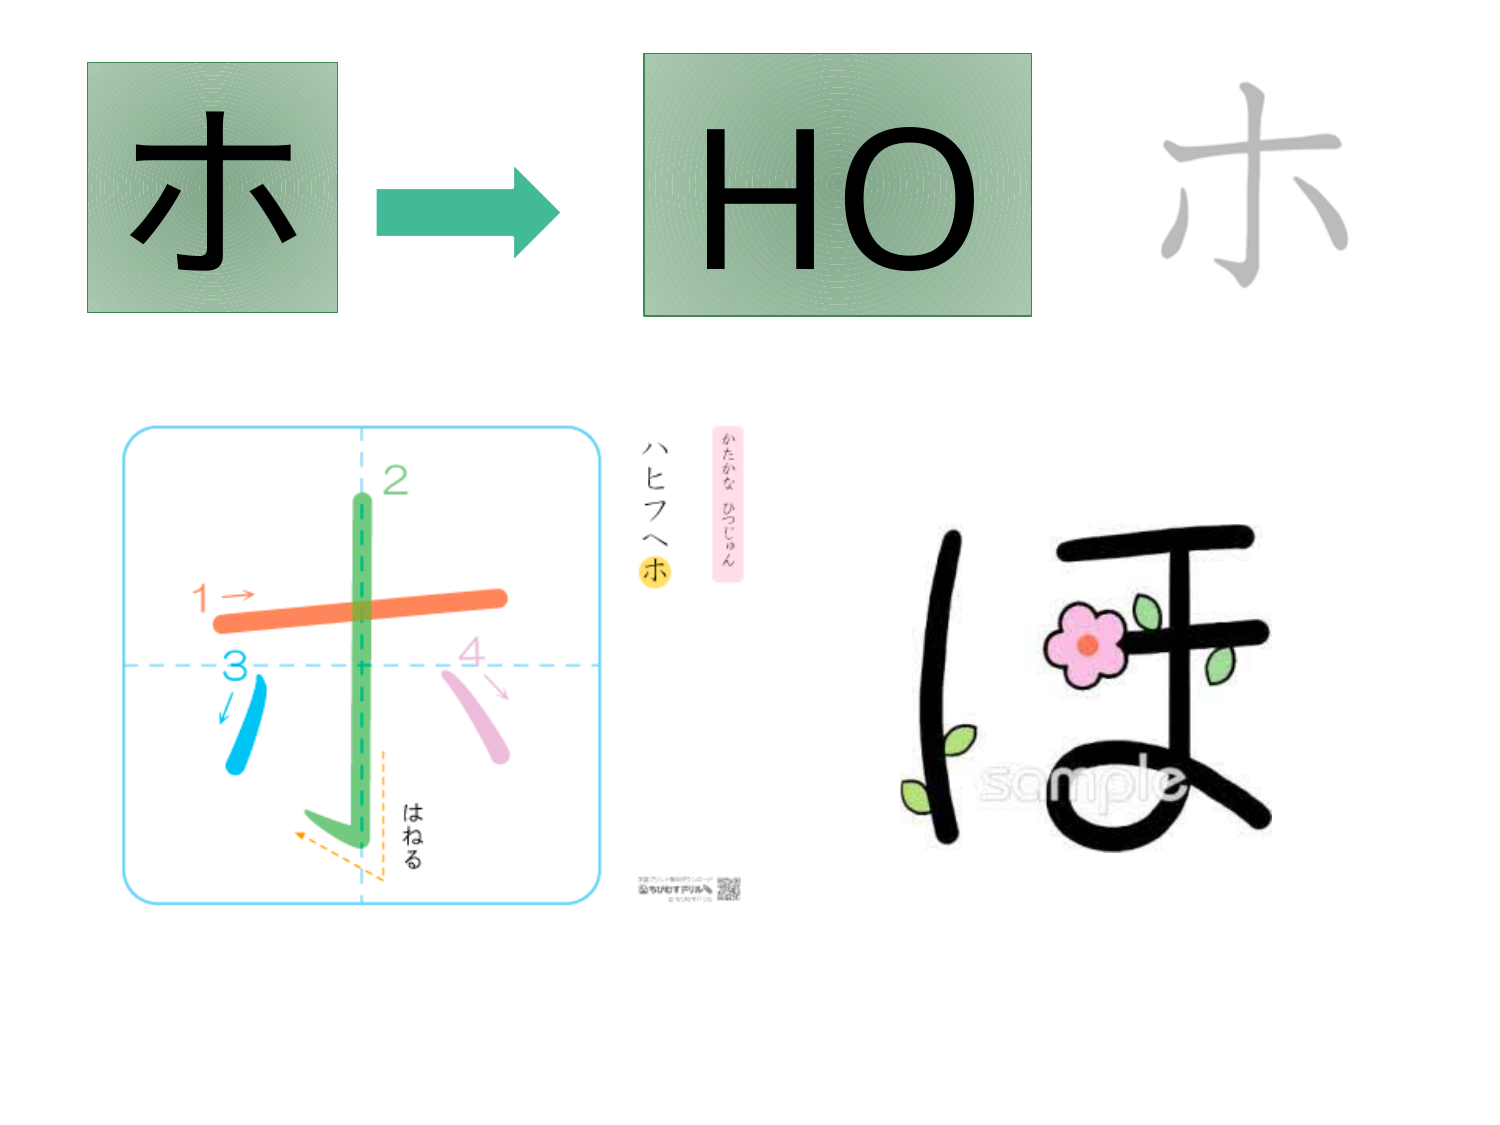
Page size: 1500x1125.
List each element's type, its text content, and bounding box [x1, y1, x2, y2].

picture [899, 524, 1273, 854]
text_box HO [643, 53, 1032, 317]
text_box ホ [87, 62, 338, 313]
picture [1113, 43, 1396, 326]
text_box [373, 161, 564, 264]
picture [24, 399, 777, 932]
